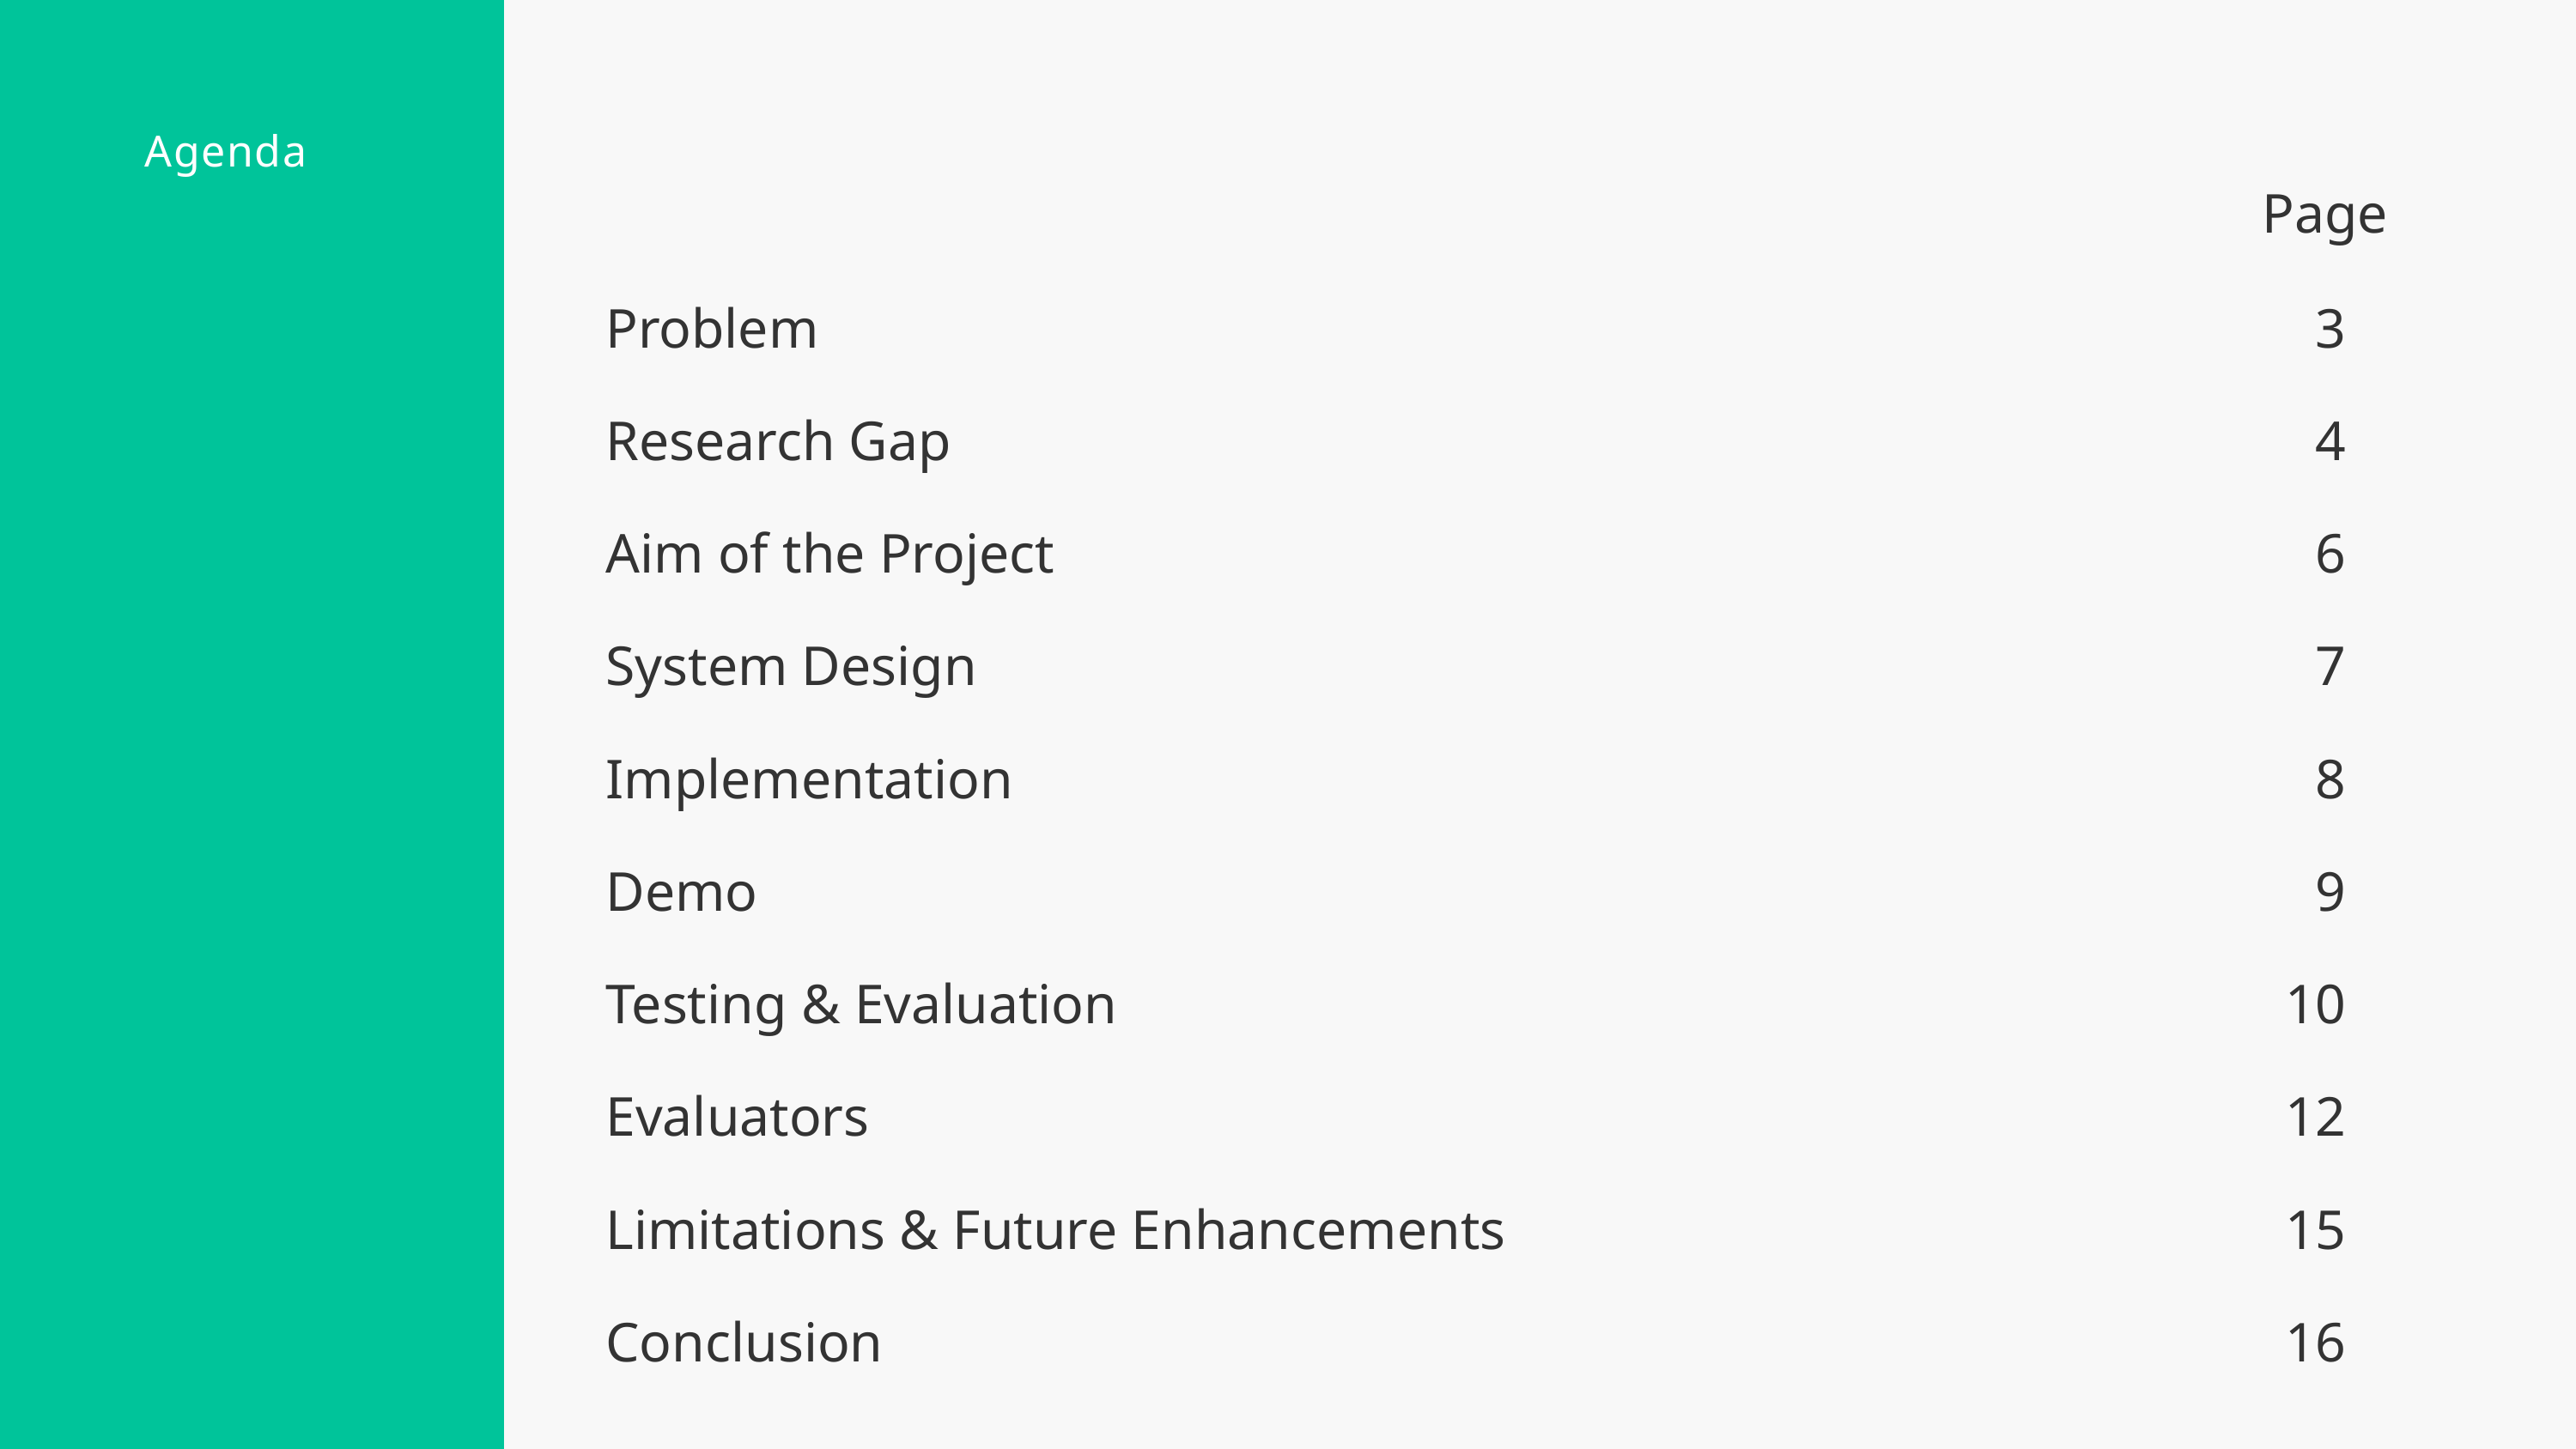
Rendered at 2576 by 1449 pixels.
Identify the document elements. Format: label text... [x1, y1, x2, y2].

text_box Problem Research Gap Aim of the Project System Design Implementation Demo Testing & Evaluation Evaluators Limitations & Future Enhancements Conclusion [605, 246, 1801, 1373]
text_box 3 4 6 7 8 9 10 12 15 16 [2250, 246, 2347, 1373]
text_box Page [2219, 157, 2432, 244]
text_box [0, 0, 505, 1449]
